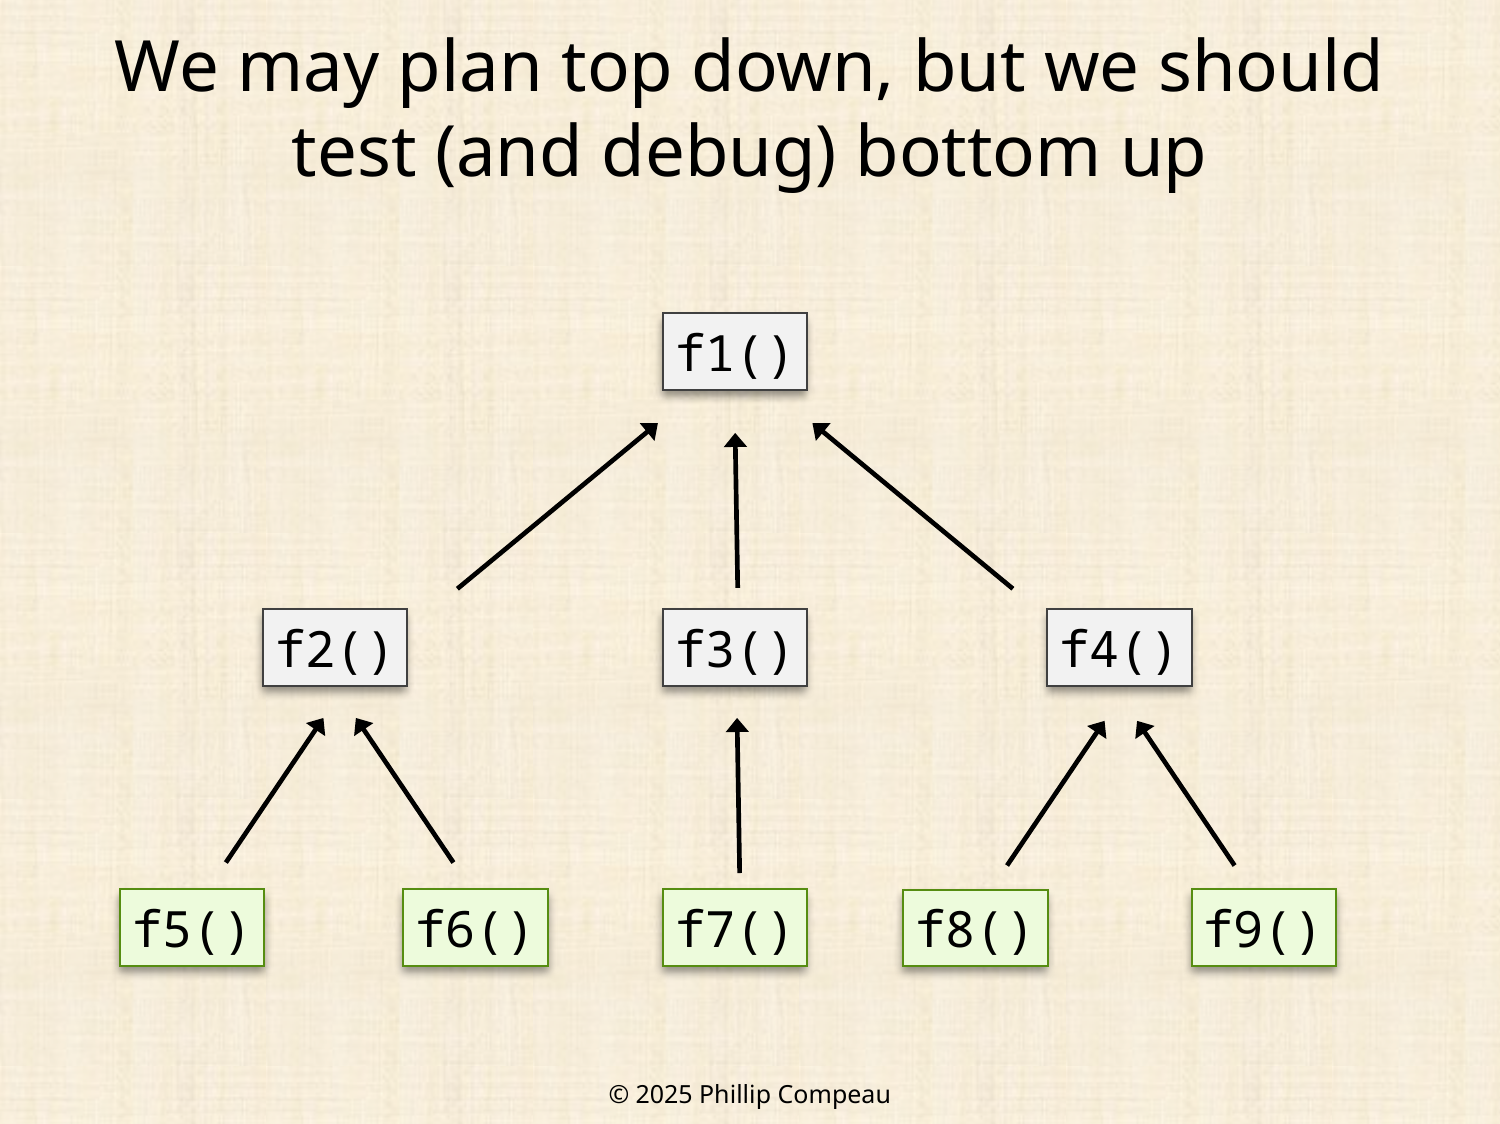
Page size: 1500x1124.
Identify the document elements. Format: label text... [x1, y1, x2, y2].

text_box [1136, 720, 1235, 866]
text_box f1() [663, 313, 808, 390]
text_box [812, 422, 1014, 589]
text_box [225, 717, 324, 863]
text_box f2() [262, 609, 408, 686]
text_box f7() [663, 889, 808, 966]
text_box f4() [1047, 609, 1192, 686]
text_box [355, 717, 454, 863]
title We may plan top down, but we should test (and debug) bottom up [75, 12, 1425, 200]
text_box f6() [403, 889, 548, 966]
text_box f5() [120, 889, 265, 966]
text_box f8() [903, 889, 1048, 967]
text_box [736, 717, 740, 874]
text_box f3() [663, 609, 808, 686]
footer © 2025 Phillip Compeau [425, 1065, 1075, 1124]
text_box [1006, 720, 1105, 866]
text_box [457, 422, 659, 589]
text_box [734, 432, 738, 589]
text_box f9() [1191, 889, 1337, 966]
